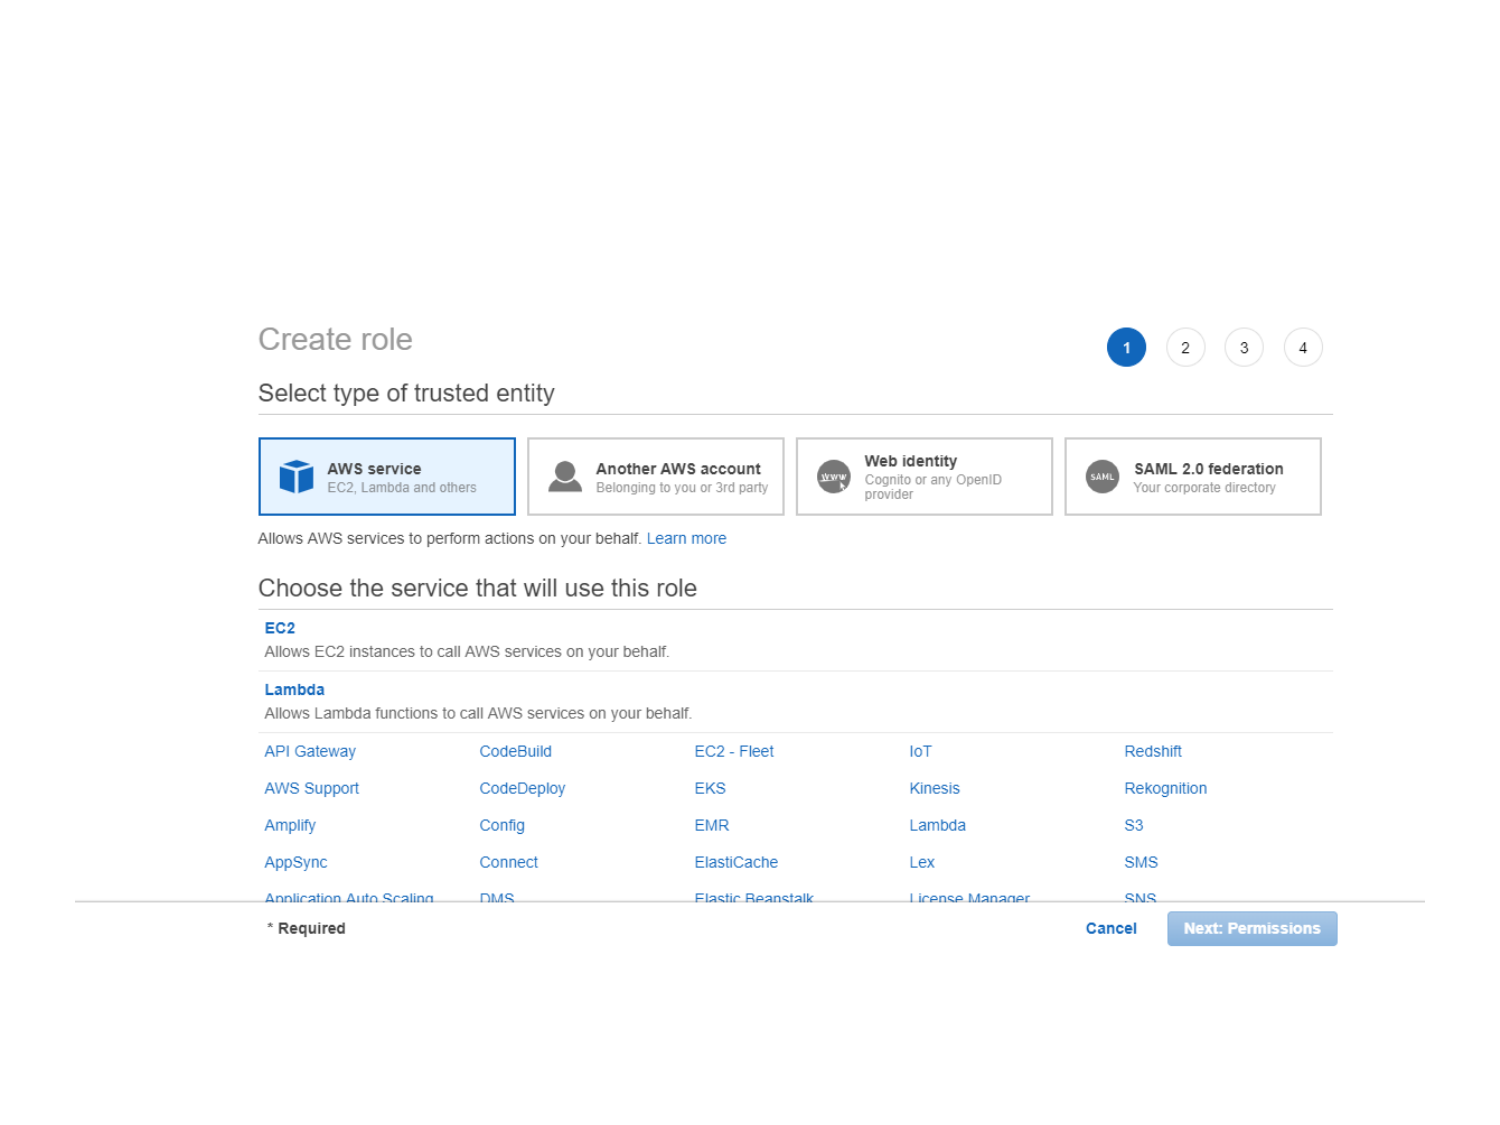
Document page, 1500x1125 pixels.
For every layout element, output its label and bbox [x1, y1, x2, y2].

list [74, 313, 1426, 955]
